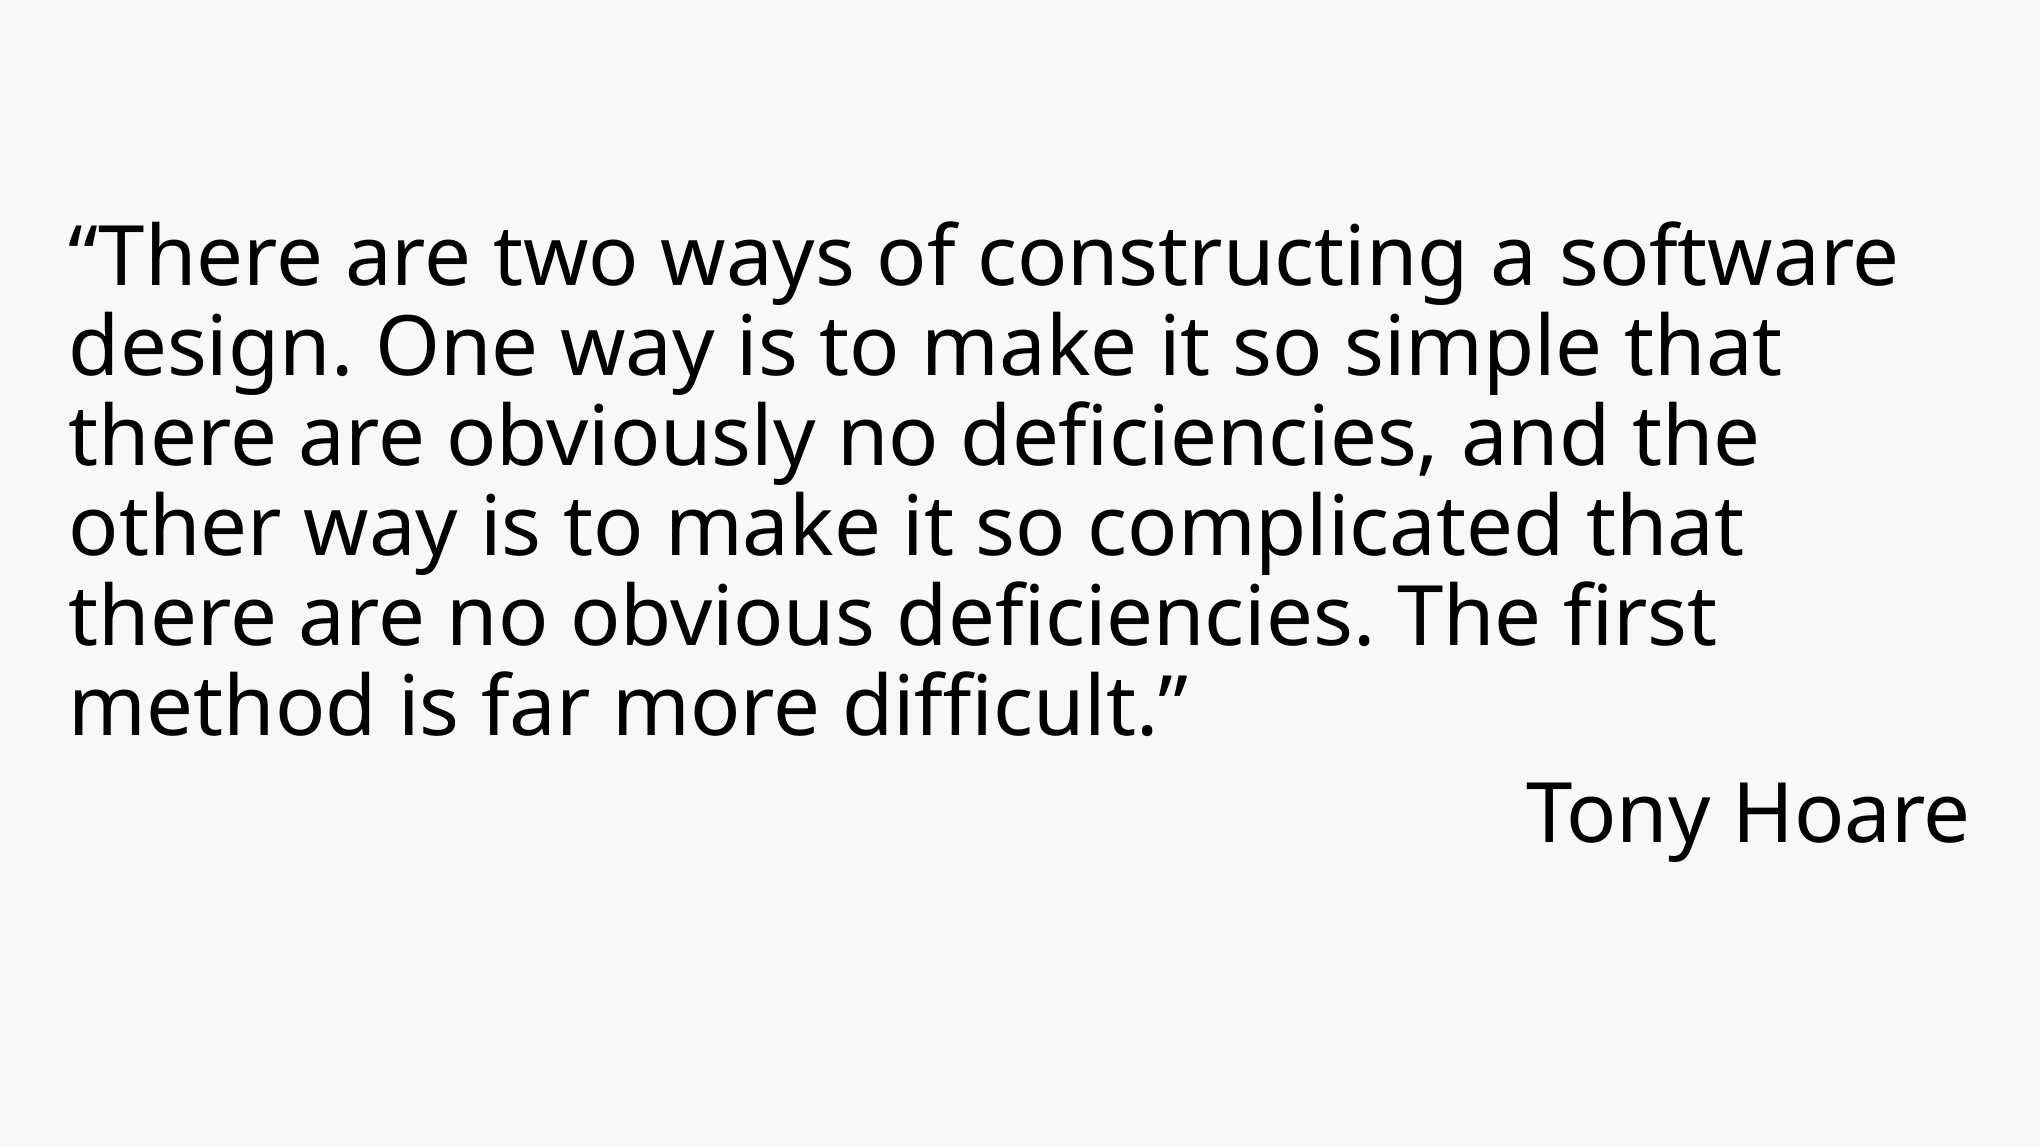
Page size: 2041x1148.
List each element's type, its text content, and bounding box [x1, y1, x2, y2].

list “There are two ways of constructing a software design. One way is to make it so simple that there are obviously no deficiencies, and the other way is to make it so complicated that there are no obvious deficiencies. The first method is far more difficult.” Tony Hoare [45, 198, 1996, 795]
